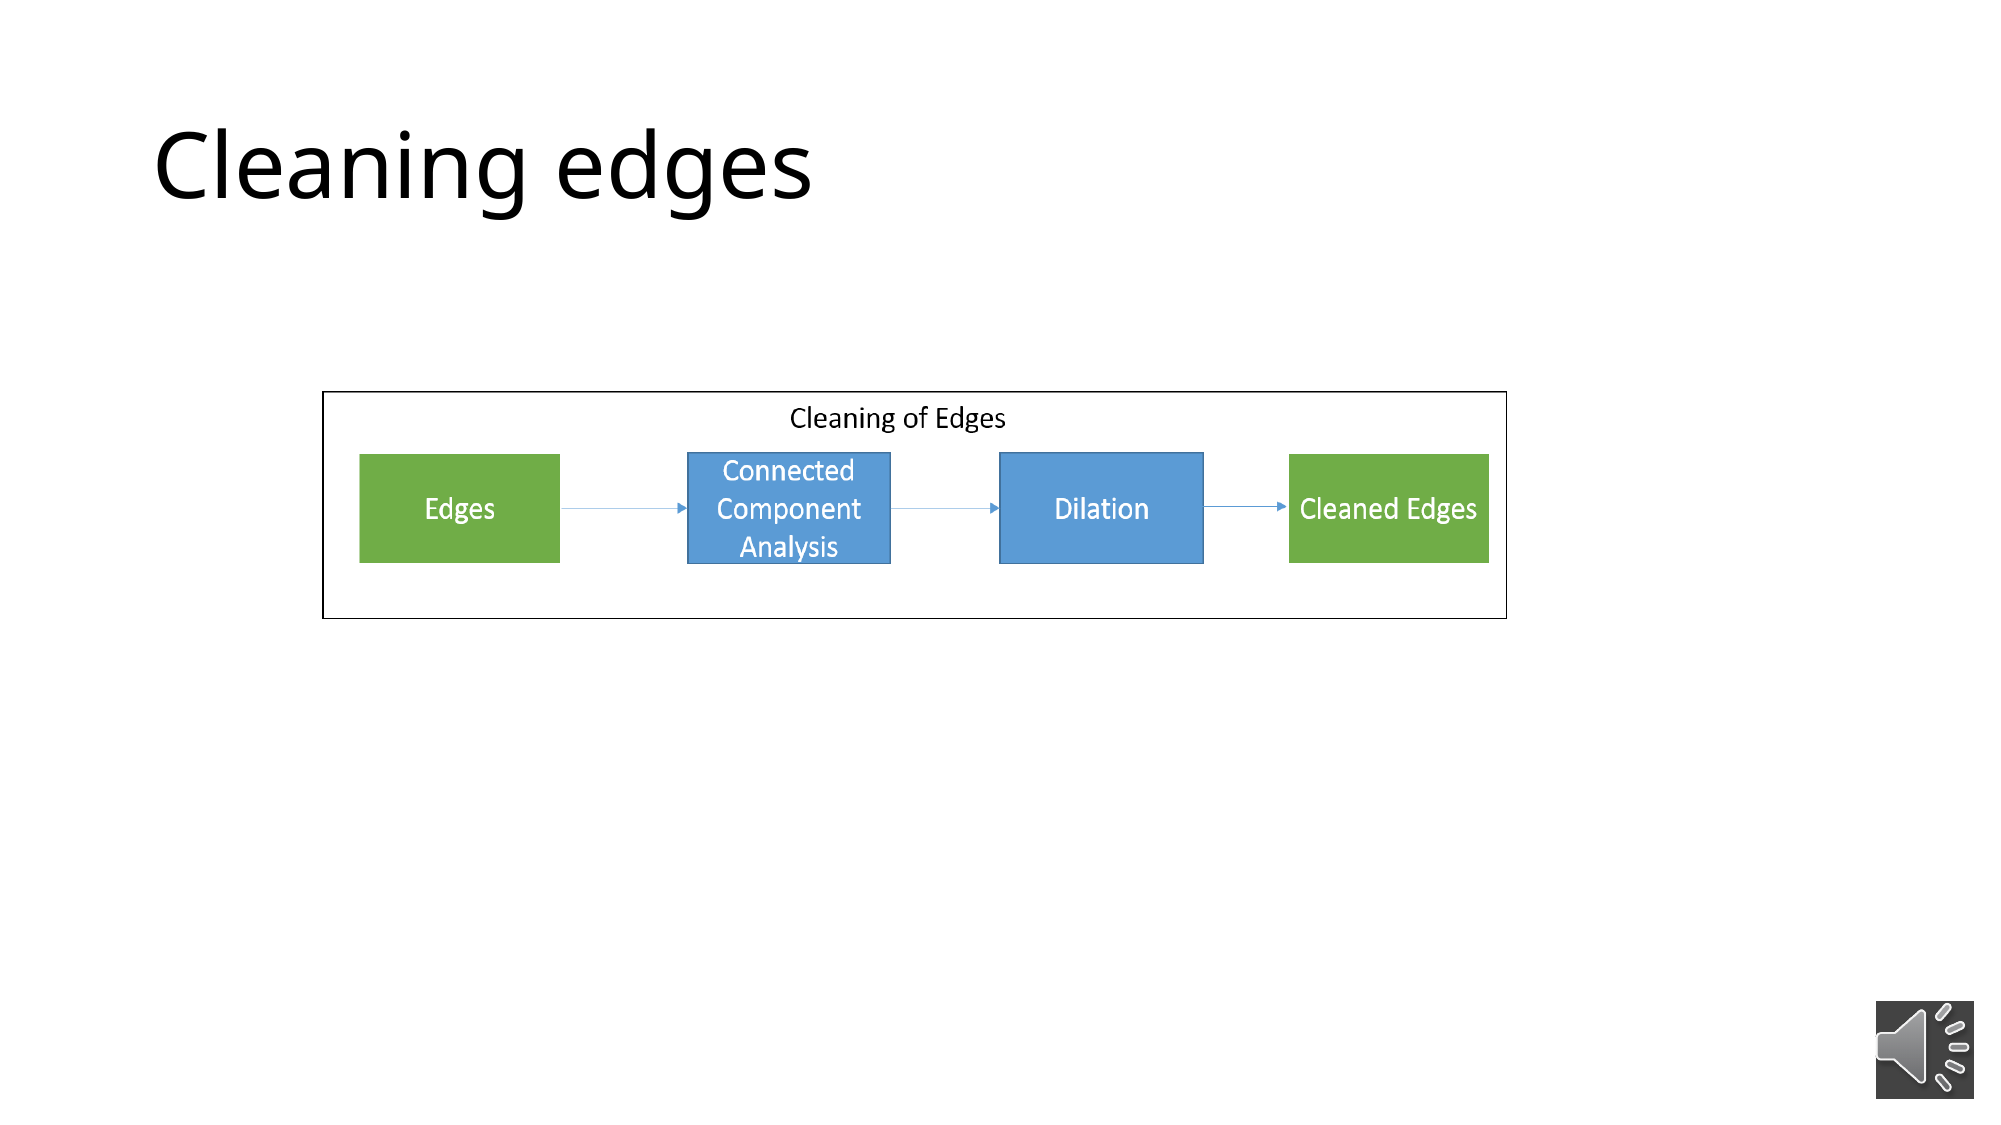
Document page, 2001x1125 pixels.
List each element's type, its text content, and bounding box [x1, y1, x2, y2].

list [322, 387, 1507, 619]
title Cleaning edges [137, 59, 1863, 278]
picture [1874, 999, 1975, 1100]
